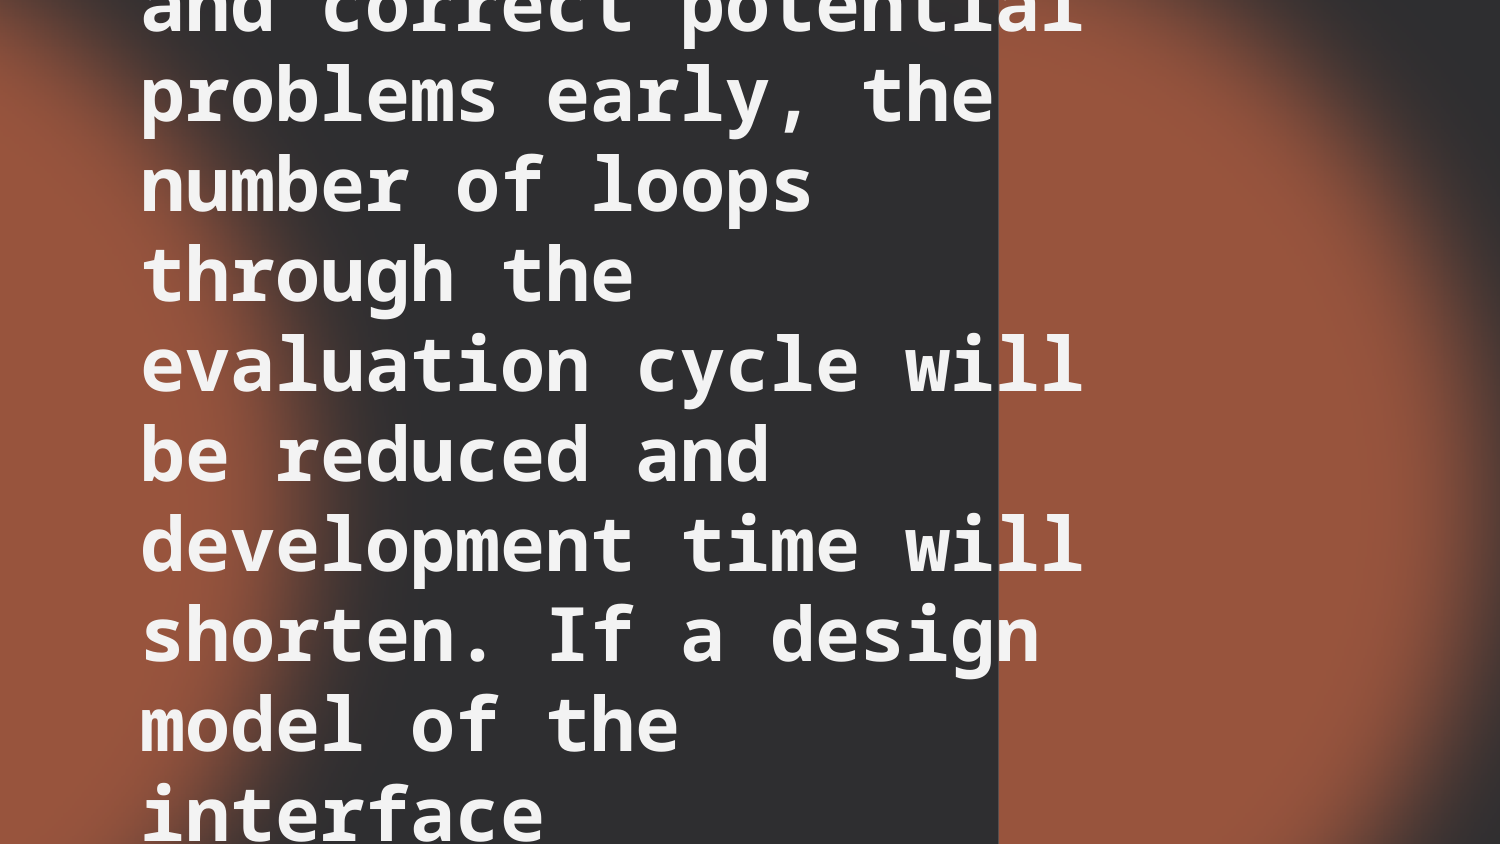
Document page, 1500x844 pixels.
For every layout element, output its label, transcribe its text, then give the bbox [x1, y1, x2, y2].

title - If you identify and correct potential problems early, the number of loops through the evaluation cycle will be reduced and development time will shorten. If a design model of the interface [125, 38, 1114, 686]
picture [0, 0, 1500, 844]
